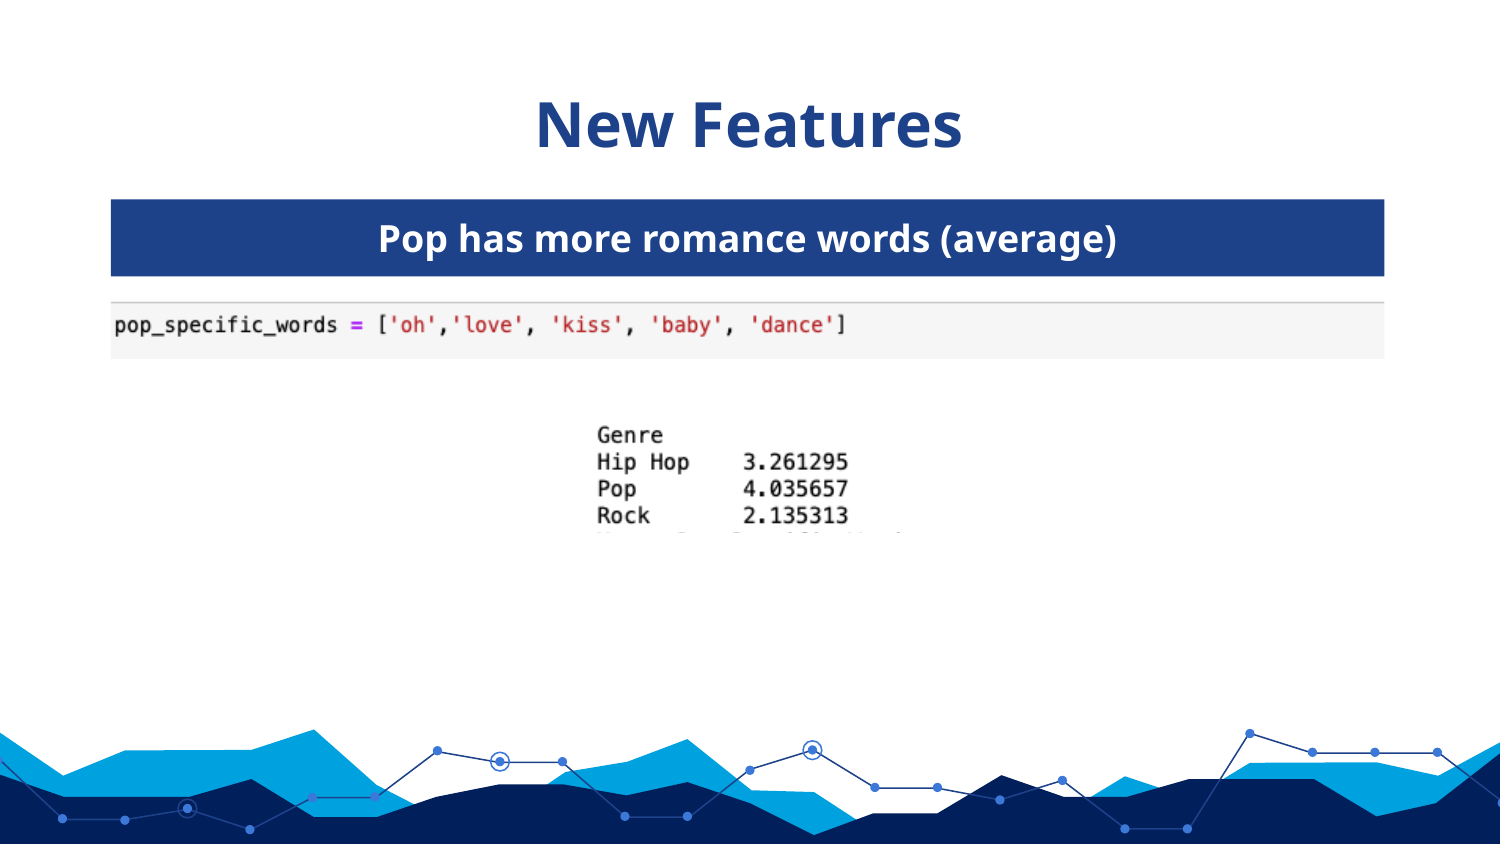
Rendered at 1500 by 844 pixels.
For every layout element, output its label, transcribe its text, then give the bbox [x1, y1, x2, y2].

picture [110, 300, 1385, 359]
picture [580, 414, 920, 533]
title New Features [175, 57, 1324, 175]
text_box Pop has more romance words (average) [110, 199, 1385, 277]
